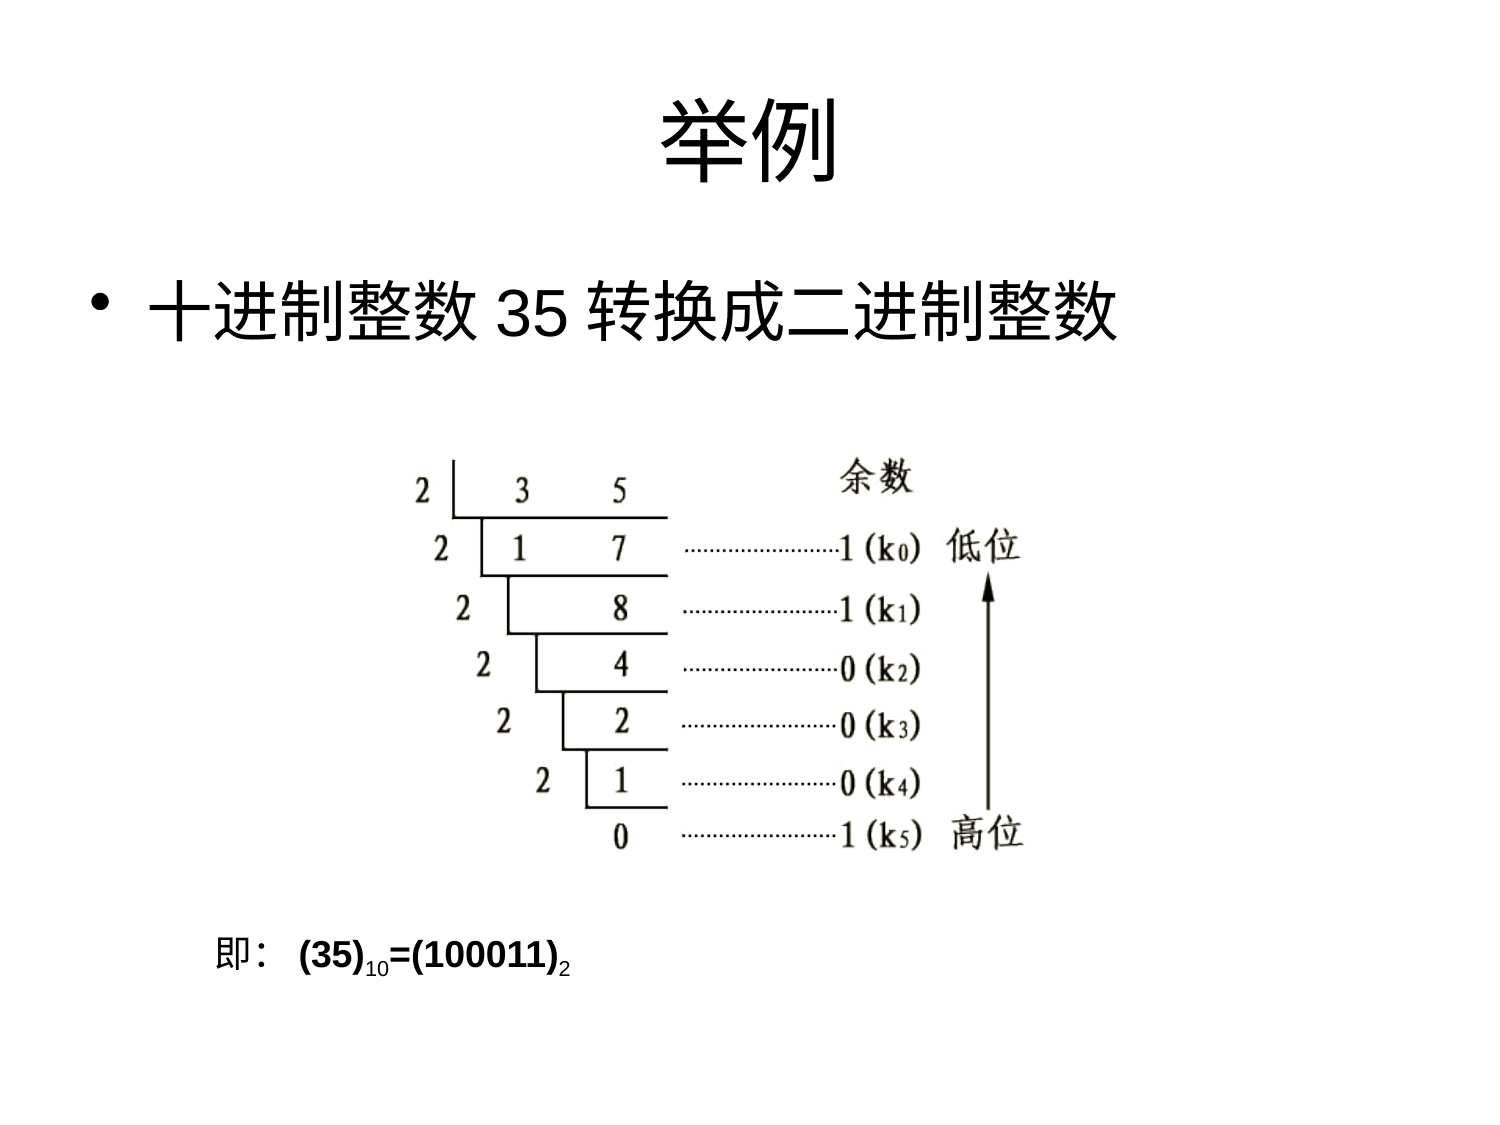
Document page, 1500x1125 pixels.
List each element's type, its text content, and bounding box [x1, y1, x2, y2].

picture [399, 424, 1044, 894]
title 举例 [74, 44, 1426, 233]
list 十进制整数35转换成二进制整数 [74, 262, 1426, 1006]
text_box 即：(35)10=(100011)2 [199, 922, 586, 1033]
